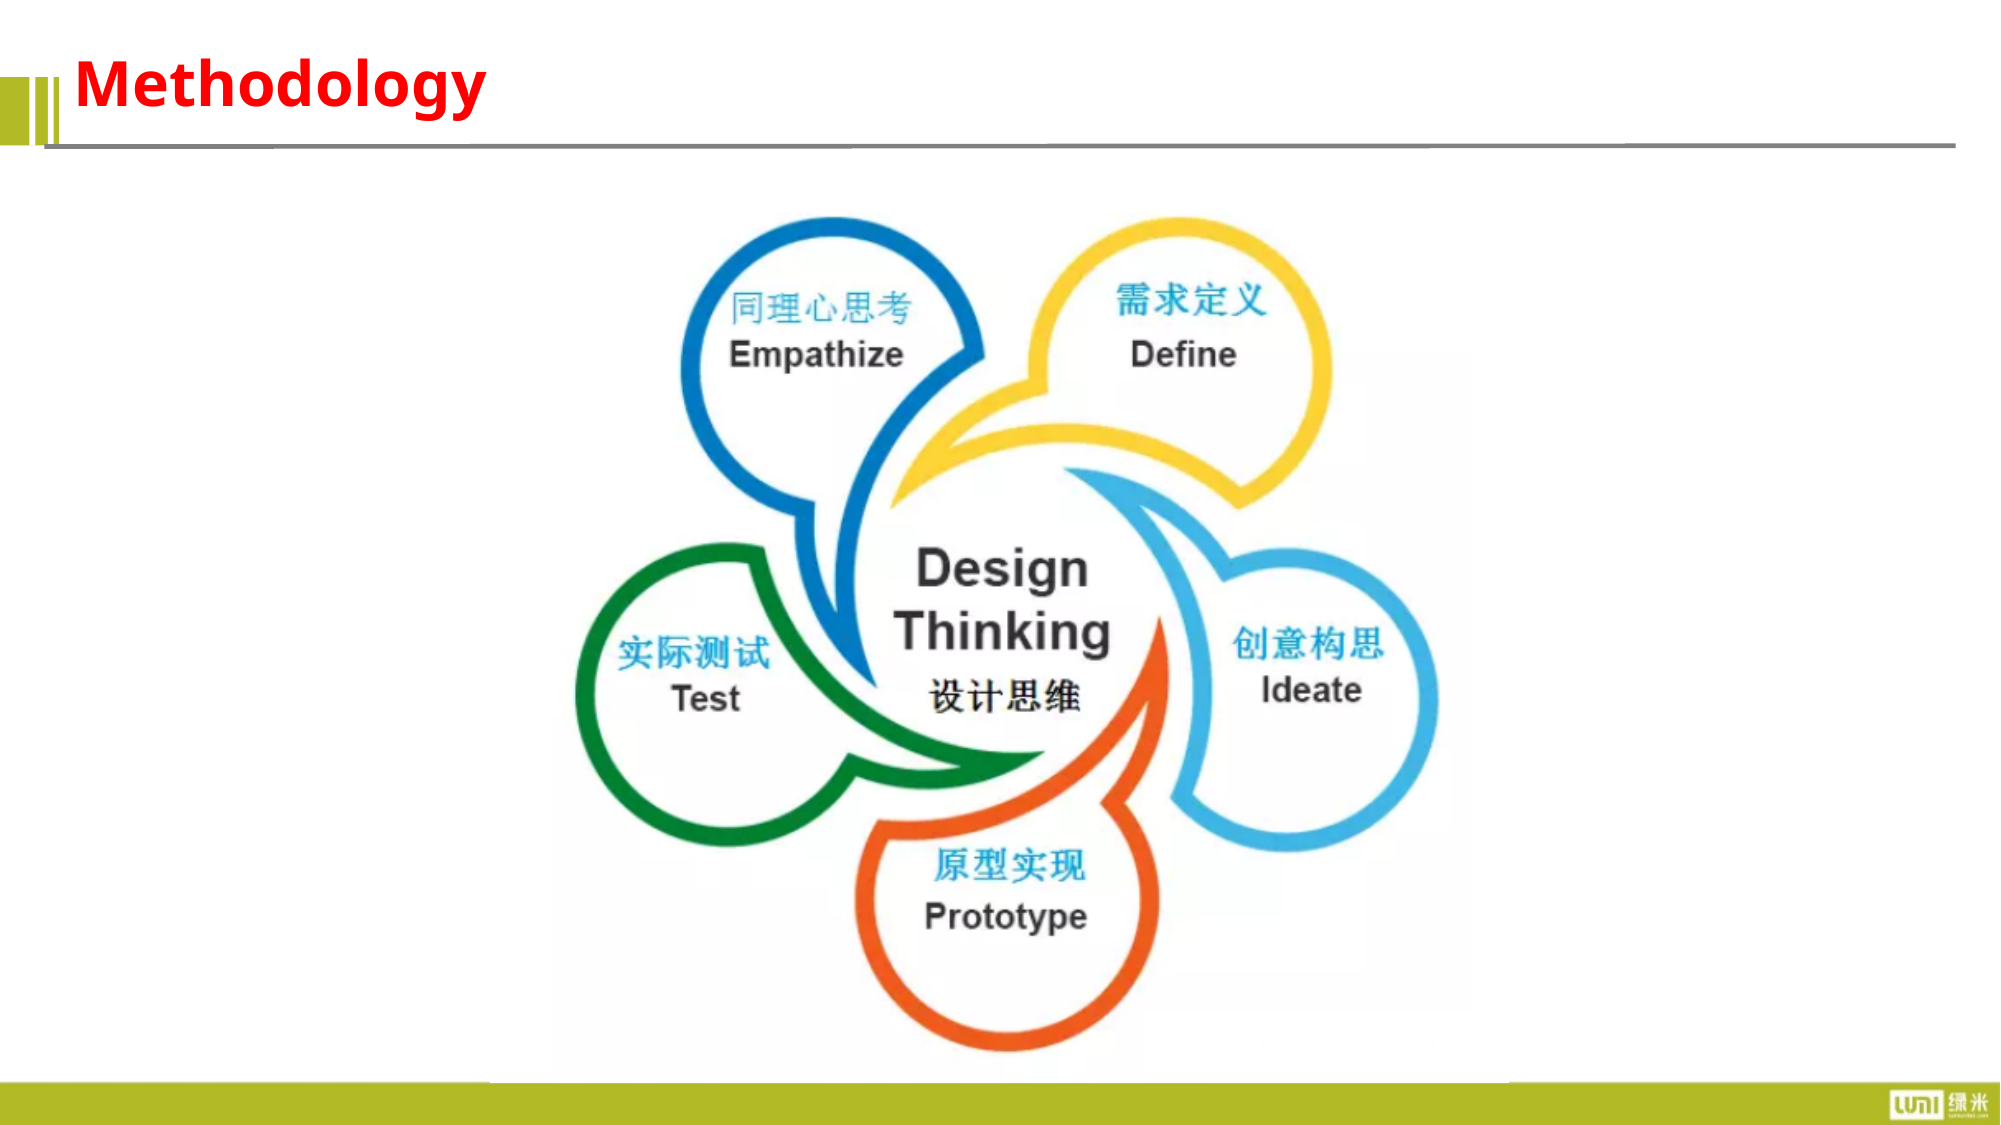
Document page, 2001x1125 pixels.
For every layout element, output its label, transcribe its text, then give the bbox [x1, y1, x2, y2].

text_box Methodology [63, 45, 1936, 118]
picture [0, 181, 2000, 1125]
